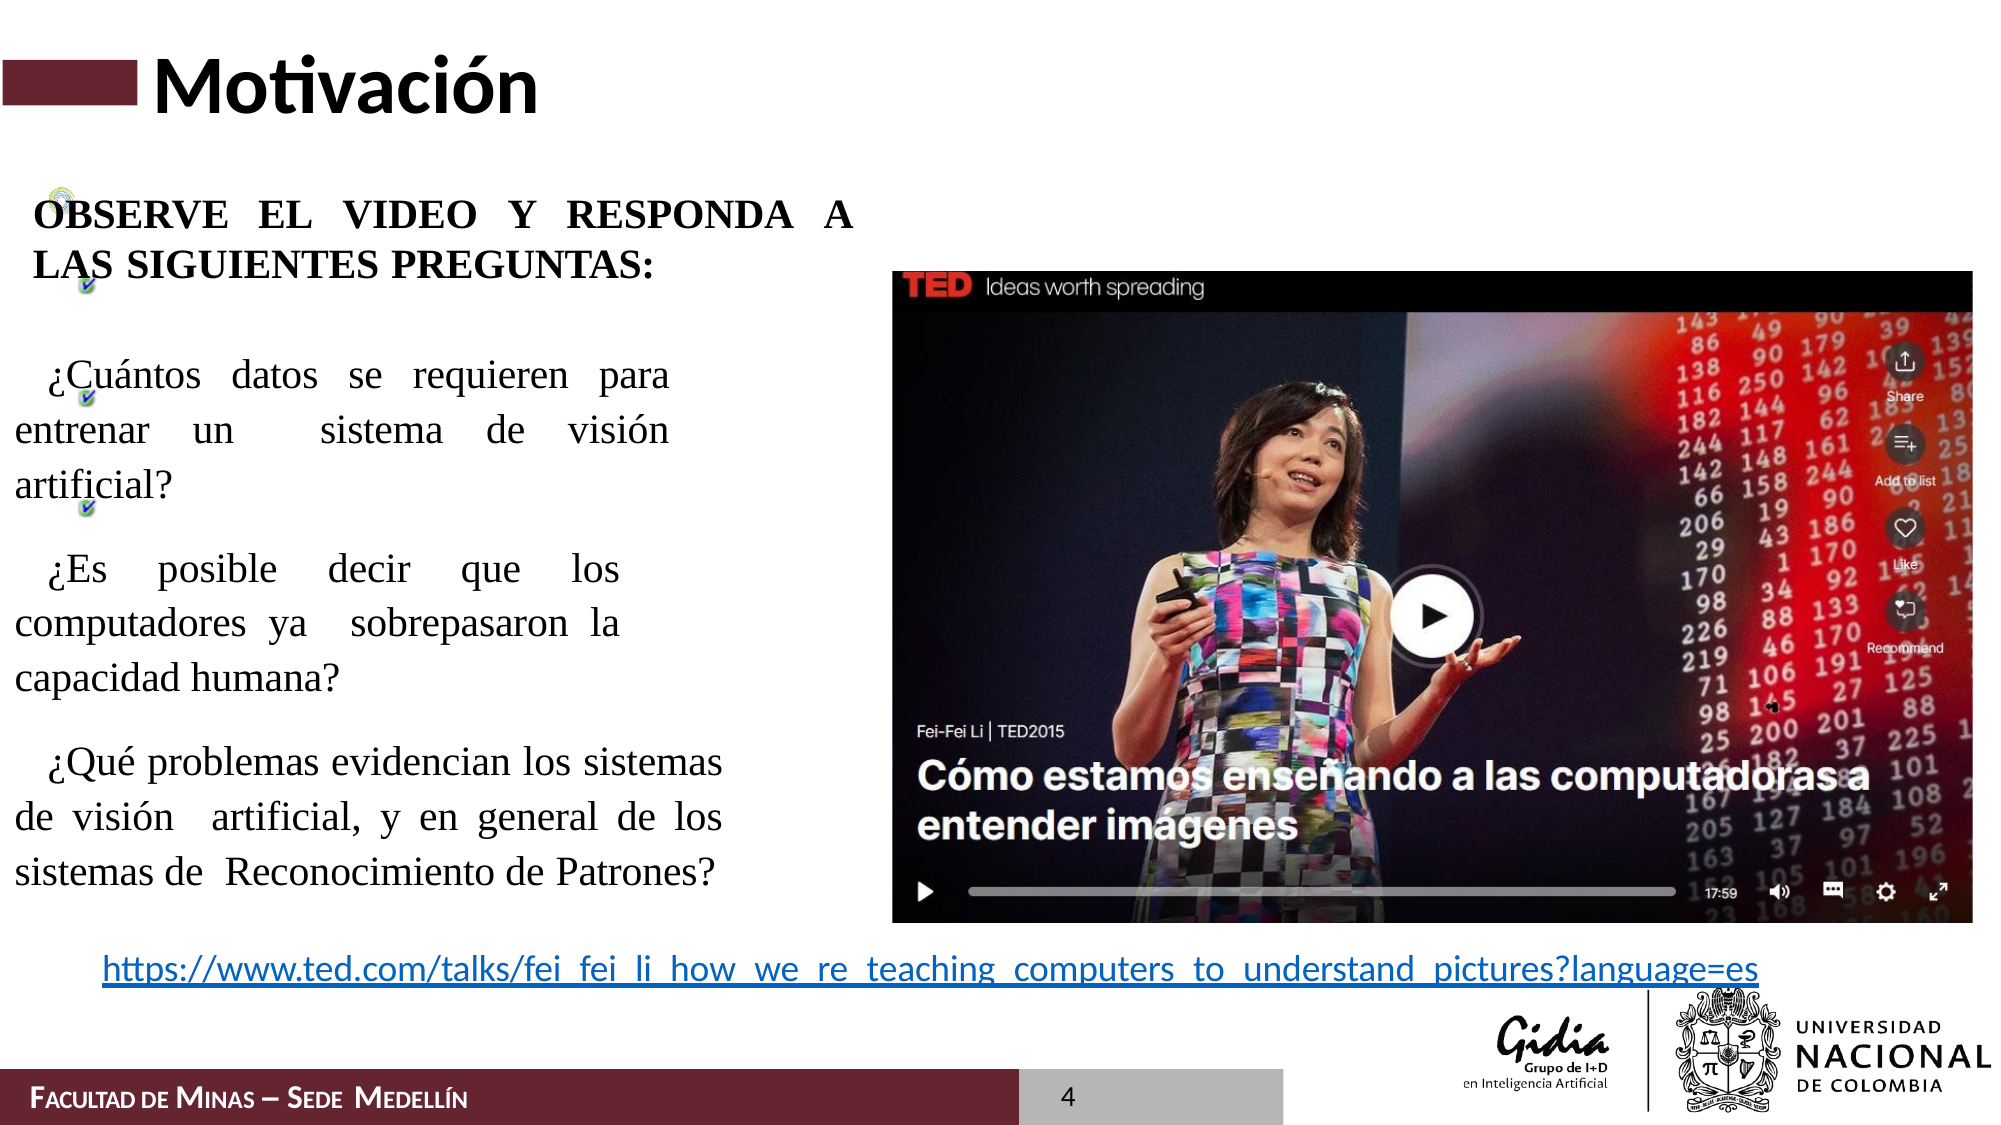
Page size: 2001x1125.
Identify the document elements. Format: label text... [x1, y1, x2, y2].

text_box OBSERVE EL VIDEO Y RESPONDA A LAS SIGUIENTES PREGUNTAS: ¿Cuántos datos se requieren para entrenar un sistema de visión artificial? ¿Es posible decir que los computadores ya sobrepasaron la capacidad humana? ¿Qué problemas evidencian los sistemas de visión artificial, y en general de los sistemas de Reconocimiento de Patrones? [12, 184, 854, 894]
title Motivación [150, 27, 625, 184]
text_box https://www.ted.com/talks/fei_fei_li_how_we_re_teaching_computers_to_understand_pictures?language=es [100, 941, 1968, 989]
picture [1463, 983, 1992, 1113]
text_box 4 [1058, 1082, 1078, 1113]
text_box [892, 271, 1973, 924]
